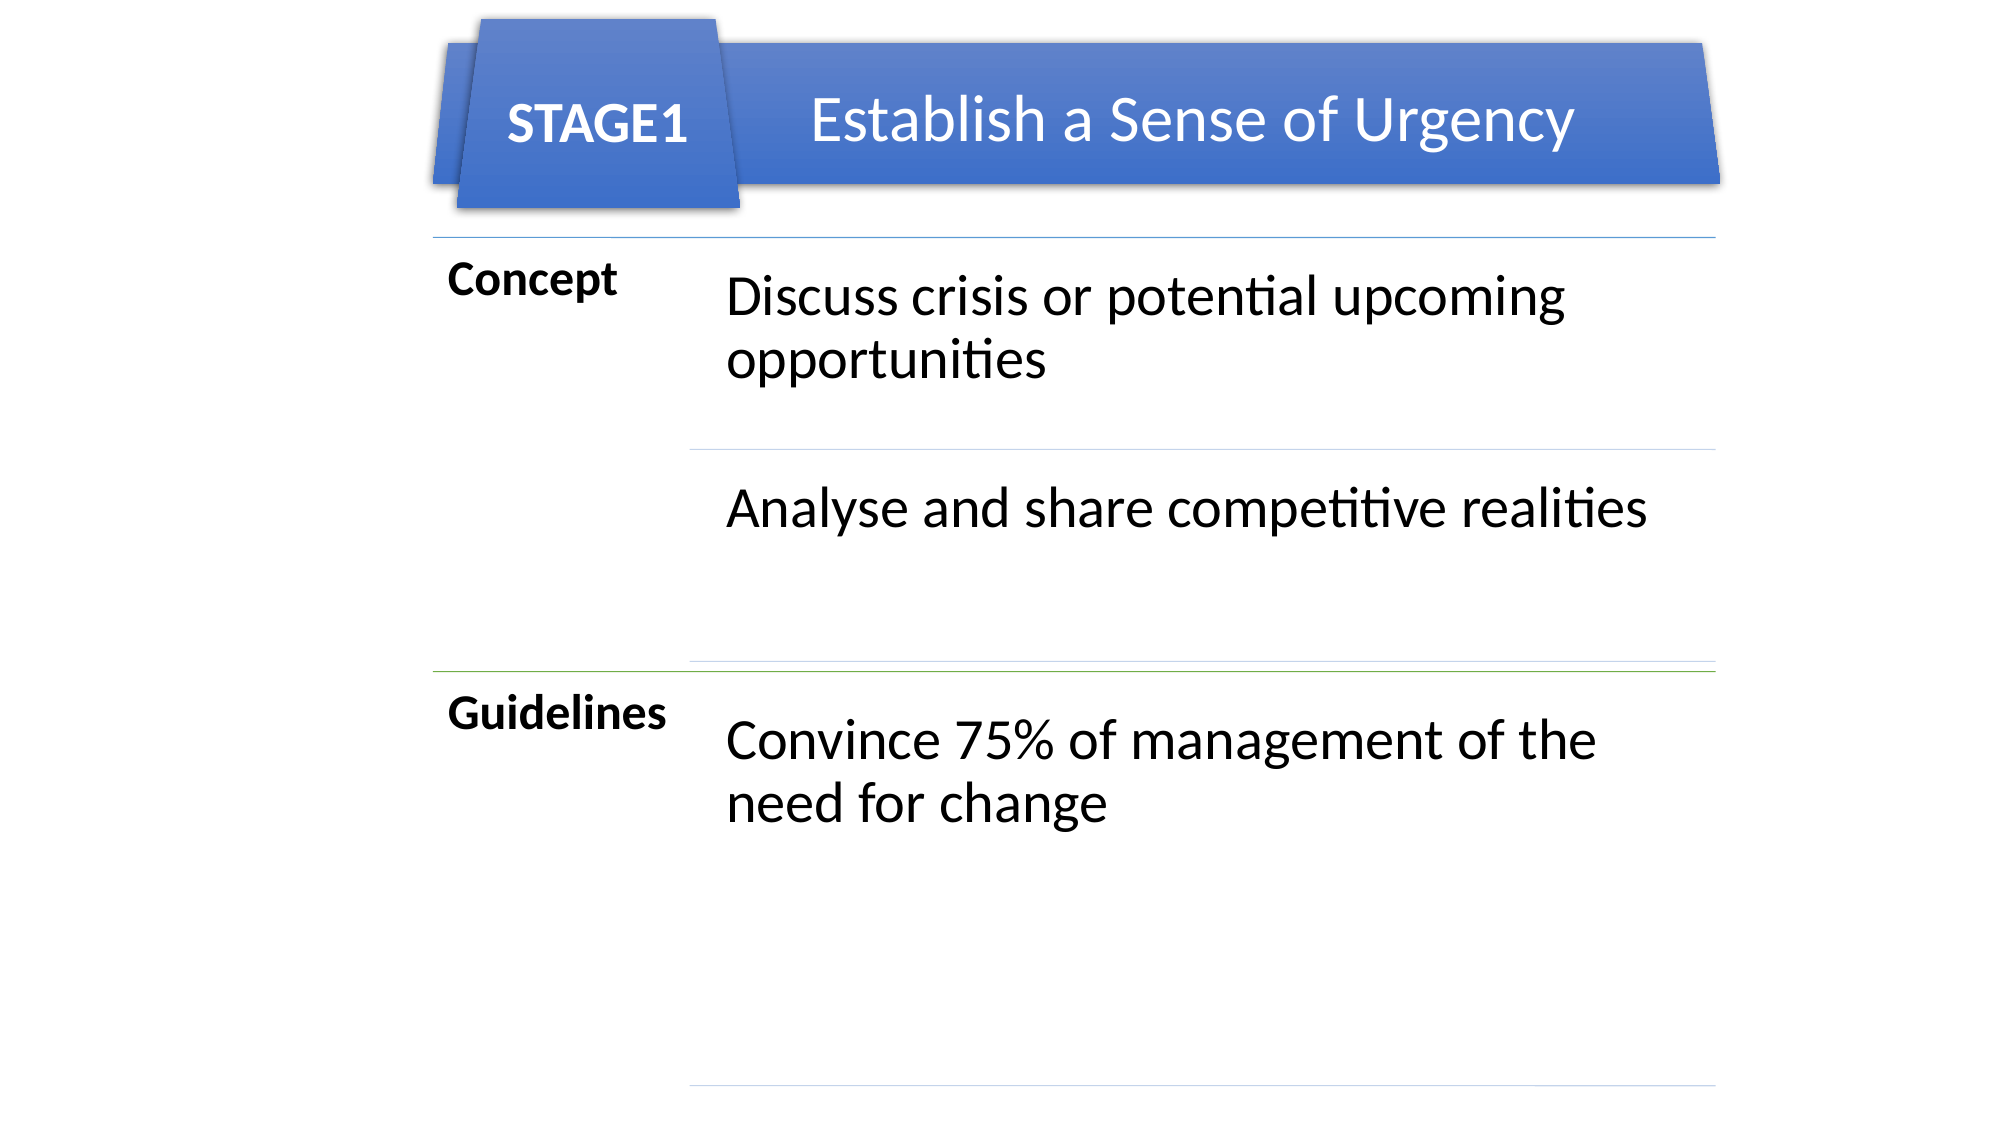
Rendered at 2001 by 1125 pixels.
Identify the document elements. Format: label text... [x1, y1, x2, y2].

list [432, 237, 1716, 1106]
text_box Establish a Sense of Urgency [726, 42, 1721, 185]
text_box [432, 42, 470, 185]
text_box STAGE1 [456, 19, 741, 209]
